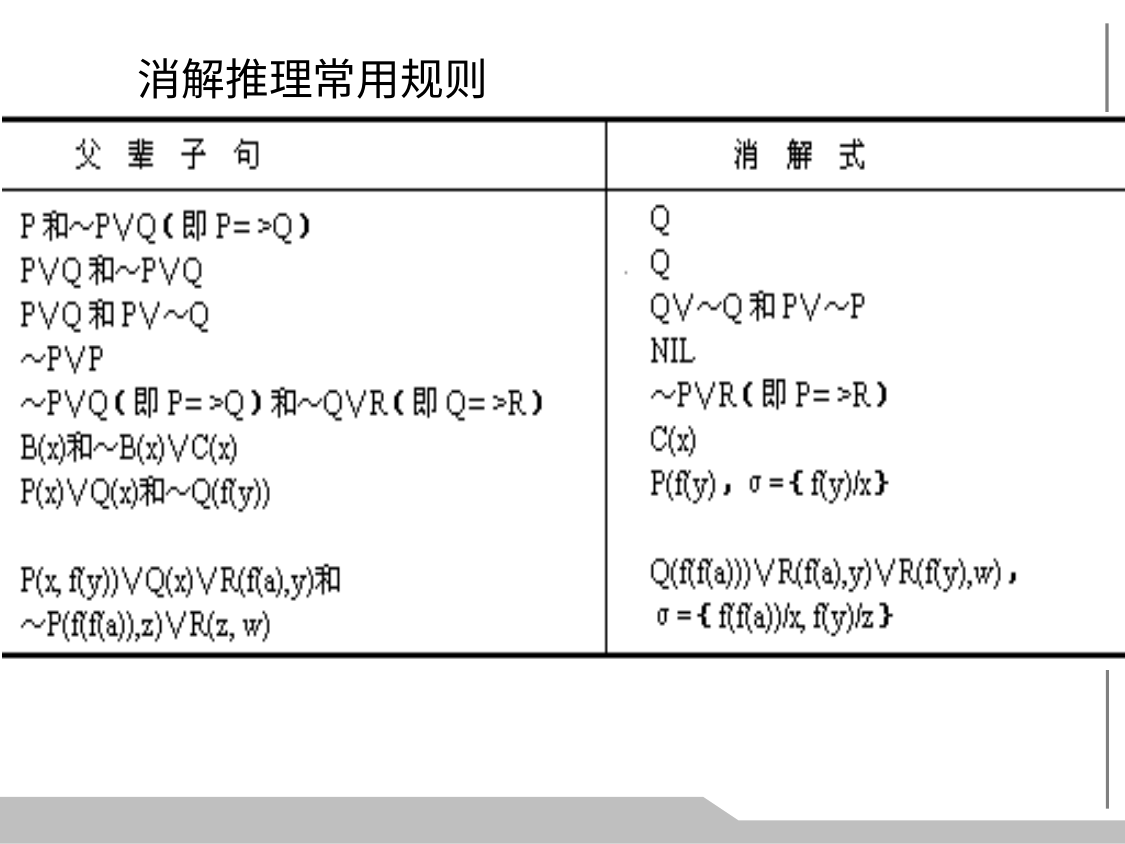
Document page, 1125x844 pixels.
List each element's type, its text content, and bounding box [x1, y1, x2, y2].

text_box 消解推理常用规则 [123, 43, 780, 110]
picture [2, 111, 1125, 671]
